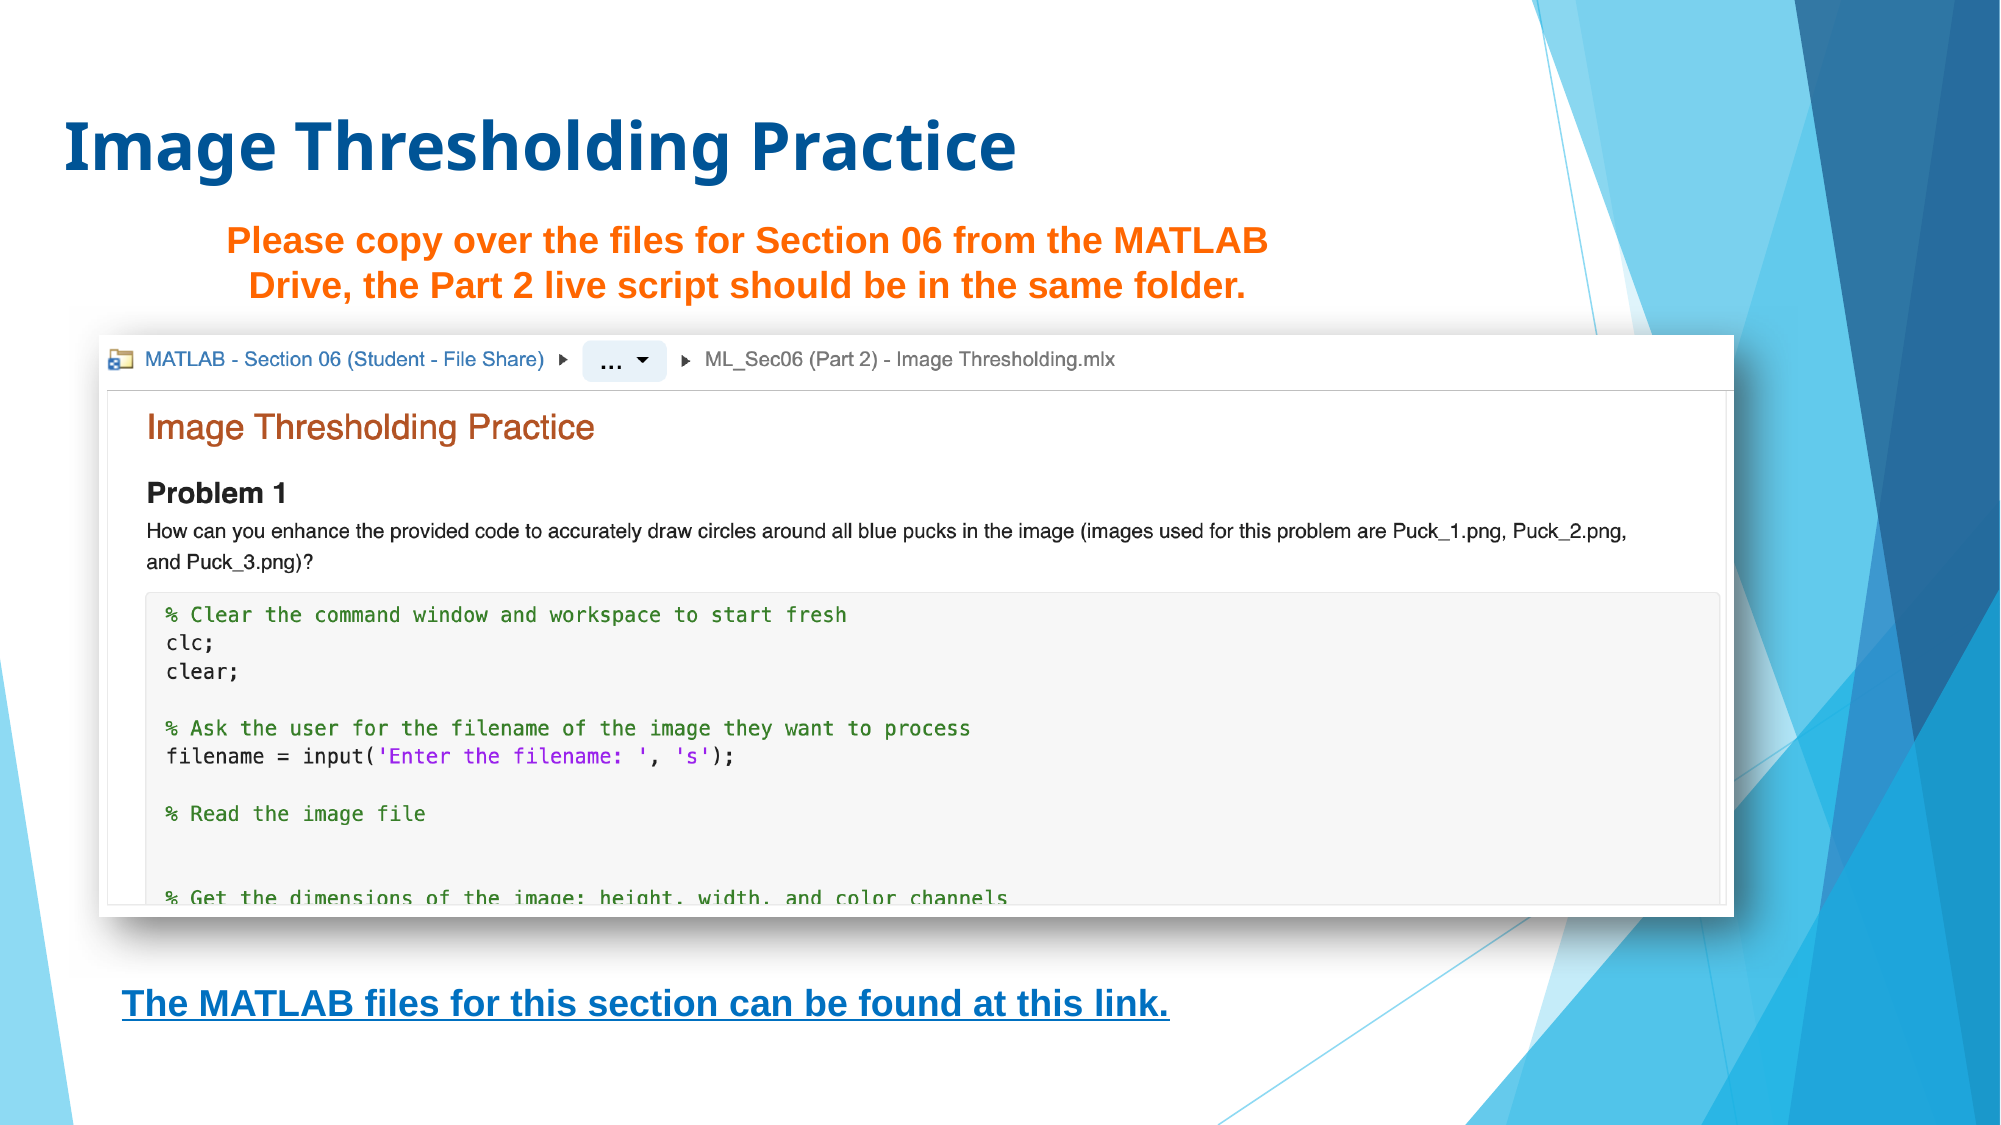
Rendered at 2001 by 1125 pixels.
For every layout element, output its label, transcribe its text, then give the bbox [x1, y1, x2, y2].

title Image Thresholding Practice [49, 95, 1636, 313]
list Please copy over the files for Section 06 from the MATLAB Drive, the Part 2 live script should be in the same folder. [181, 208, 1315, 317]
text_box The MATLAB files for this section can be found at this link. [0, 964, 1367, 1032]
picture [99, 335, 1734, 917]
